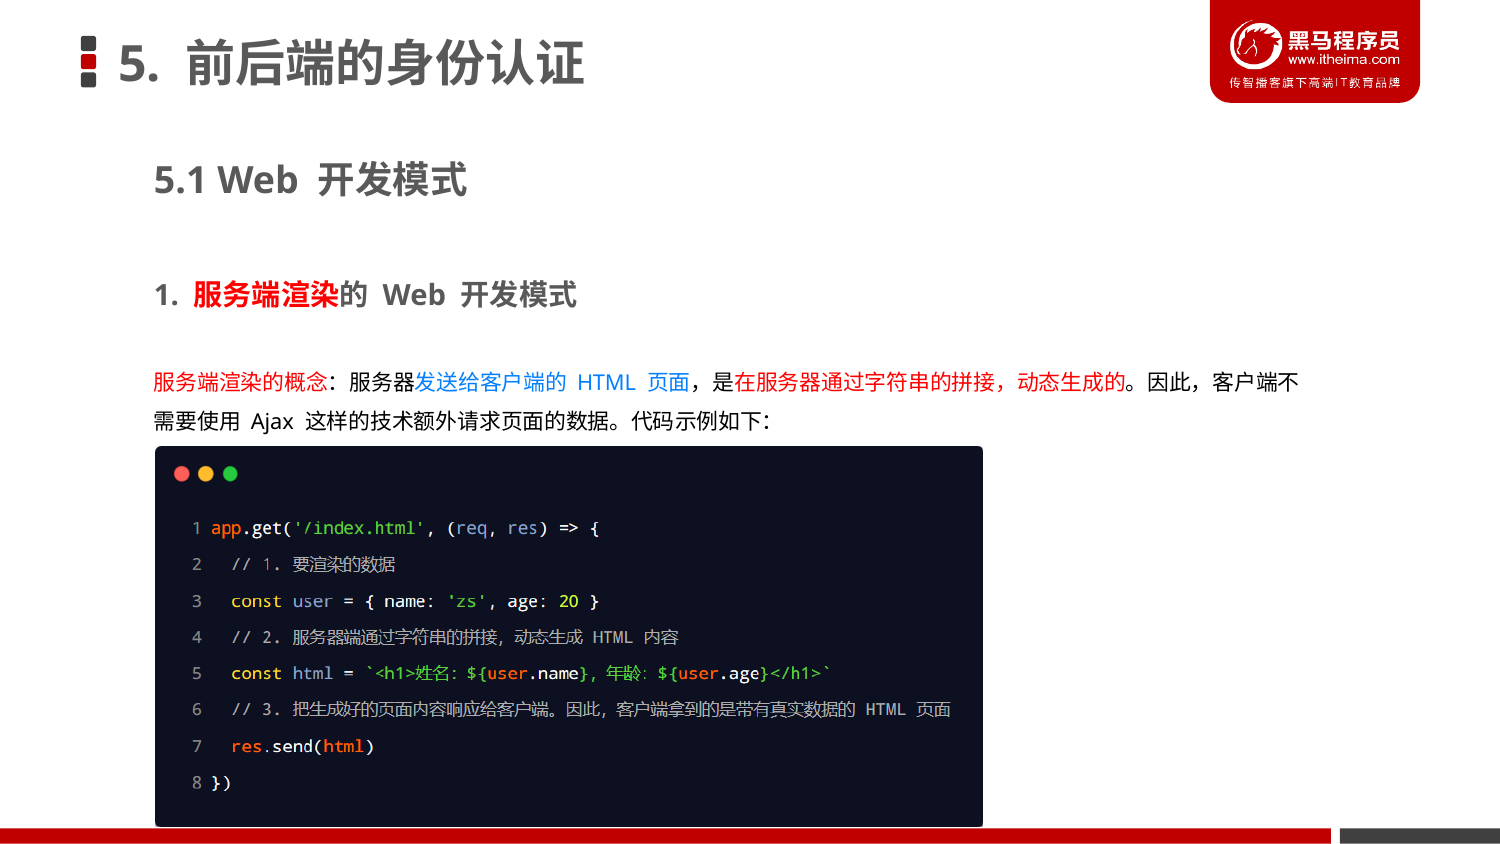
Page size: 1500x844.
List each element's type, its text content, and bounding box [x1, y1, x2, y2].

list 服务端渲染的概念：服务器发送给客户端的 HTML 页面，是在服务器通过字符串的拼接，动态生成的。因此，客户端不需要使用 Ajax 这样的技术额外请求页面的数据。代码示例如下： [139, 348, 1331, 447]
list 5.1 Web 开发模式 [139, 153, 1209, 243]
text_box 1. 服务端渲染的 Web 开发模式 [139, 273, 1204, 320]
picture [155, 446, 983, 828]
title 5. 前后端的身份认证 [103, 0, 1209, 130]
picture [1211, 11, 1419, 97]
